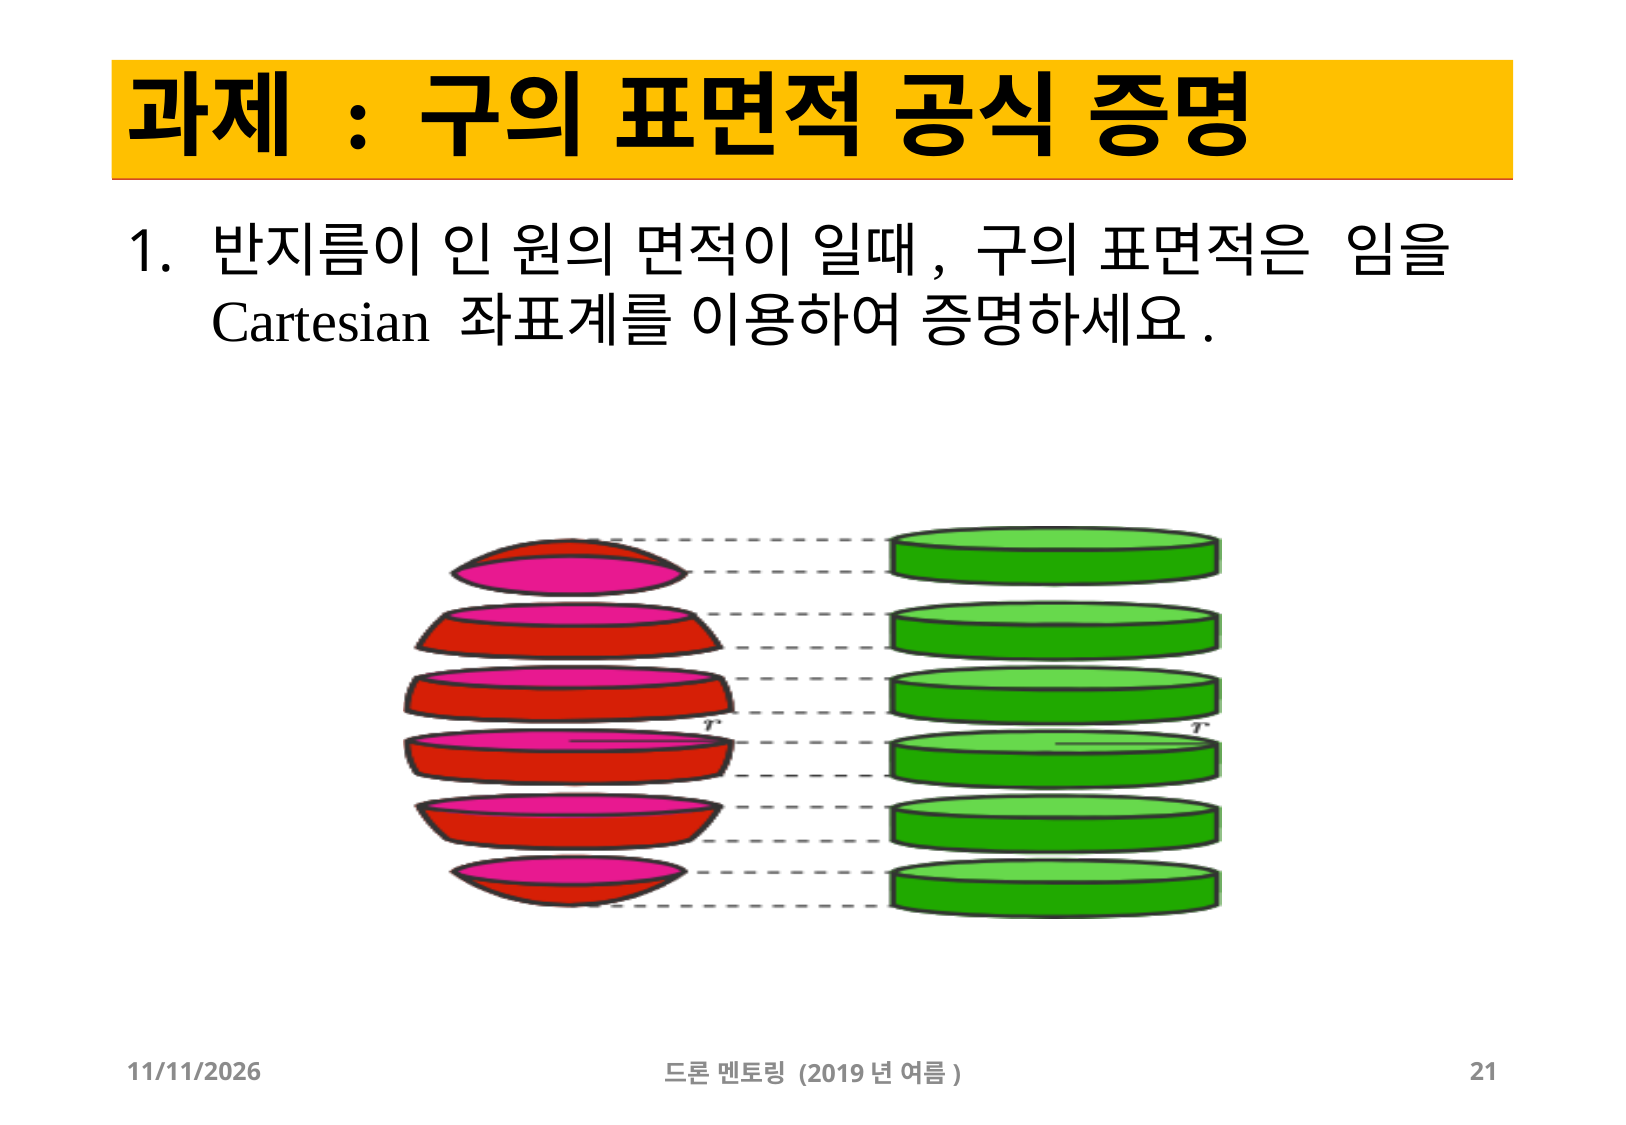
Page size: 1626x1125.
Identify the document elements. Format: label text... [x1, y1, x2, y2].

picture [403, 526, 1222, 919]
title 과제 : 구의 표면적 공식 증명 [111, 59, 1514, 179]
slide_number 21 [1433, 1042, 1514, 1103]
footer 드론 멘토링 (2019년 여름) [538, 1042, 1087, 1103]
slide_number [111, 1042, 303, 1103]
